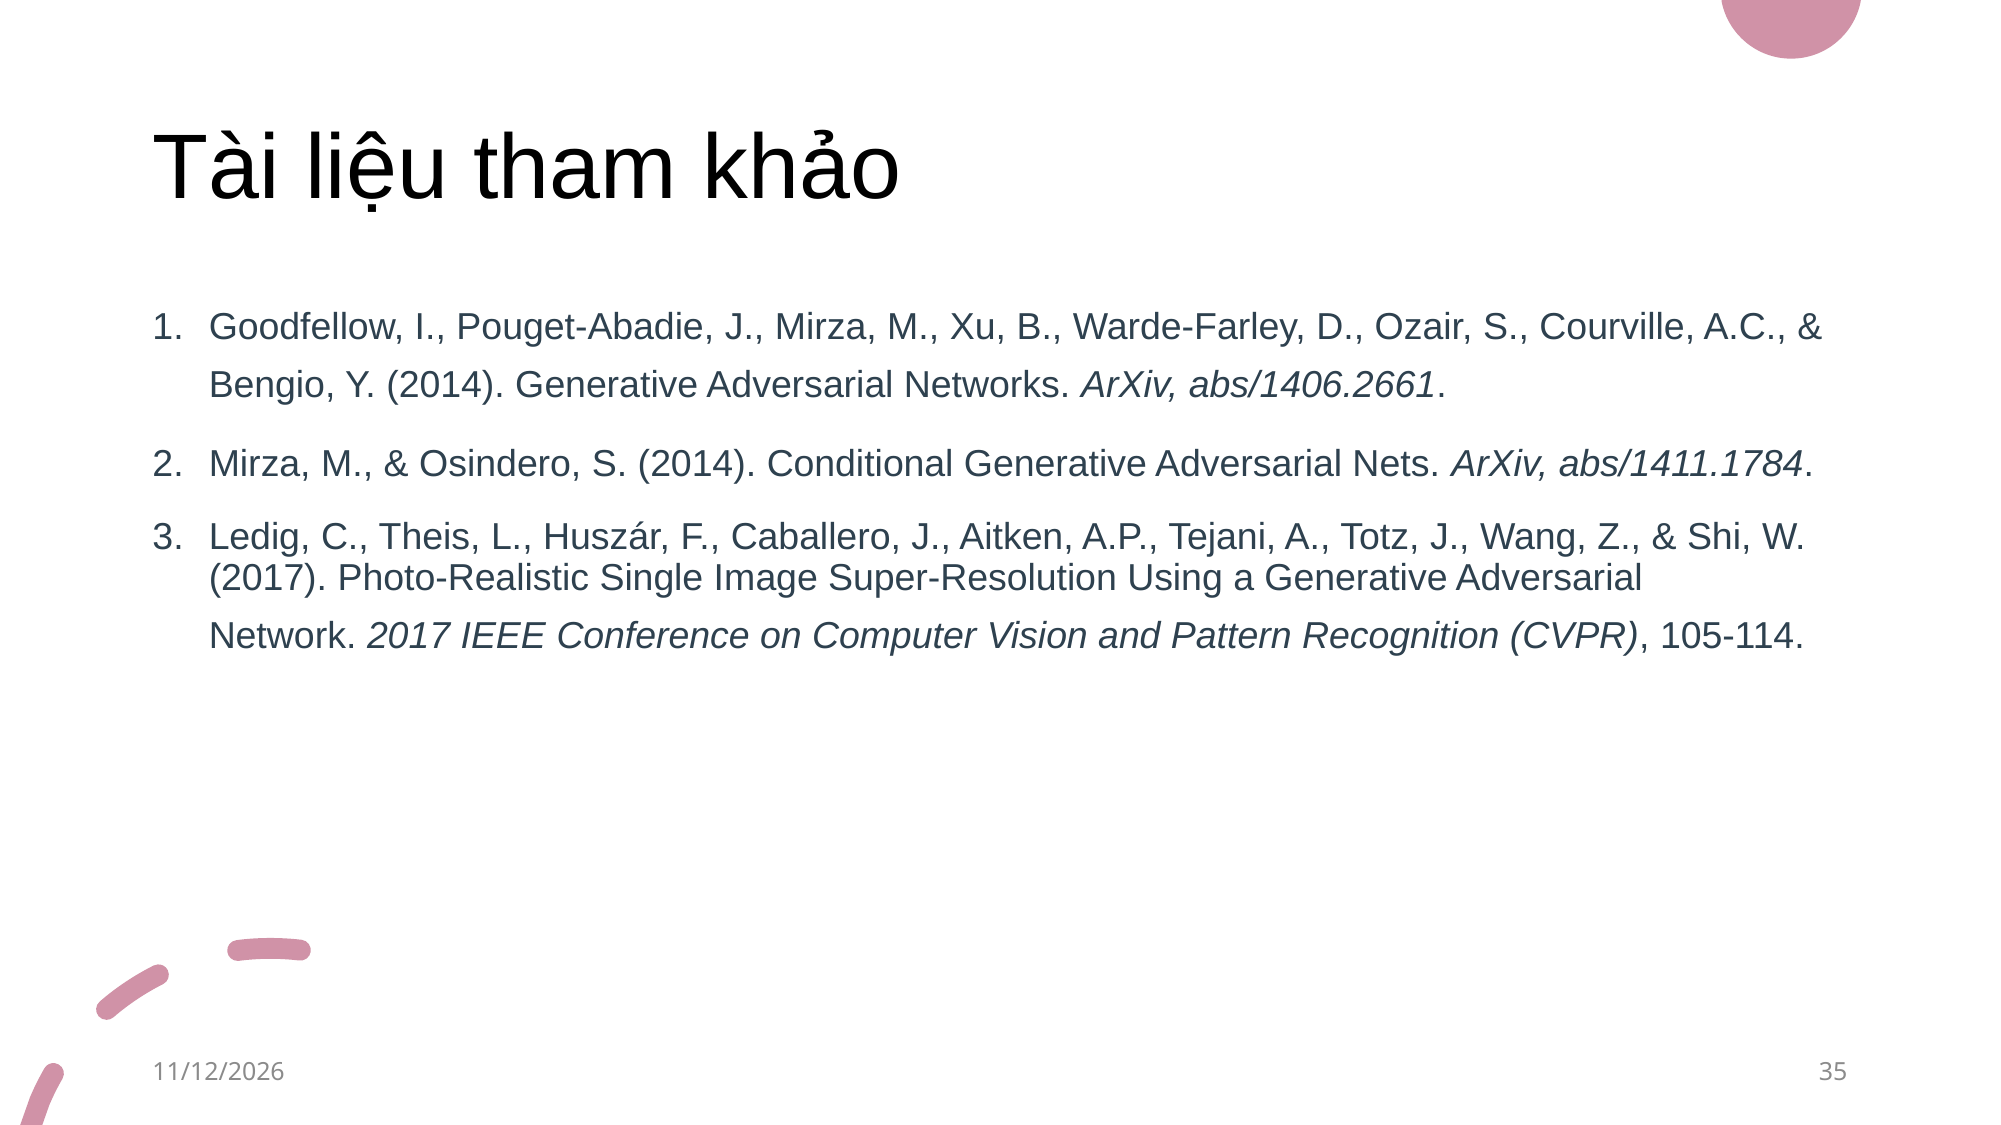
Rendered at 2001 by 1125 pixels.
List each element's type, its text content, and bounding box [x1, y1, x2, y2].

slide_number 35 [1412, 1042, 1863, 1103]
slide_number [137, 1042, 588, 1103]
title Tài liệu tham khảo [137, 59, 1863, 278]
list Goodfellow, I., Pouget-Abadie, J., Mirza, M., Xu, B., Warde-Farley, D., Ozair, S., Courville, A.C., & Bengio, Y. (2014). Generative Adversarial Networks. ArXiv, abs/1406.2661. Mirza, M., & Osindero, S. (2014). Conditional Generative Adversarial Nets. ArXiv, abs/1411.1784. Ledig, C., Theis, L., Huszár, F., Caballero, J., Aitken, A.P., Tejani, A., Totz, J., Wang, Z., & Shi, W. (2017). Photo-Realistic Single Image Super-Resolution Using a Generative Adversarial Network. 2017 IEEE Conference on Computer Vision and Pattern Recognition (CVPR), 105-114. [137, 299, 1863, 933]
